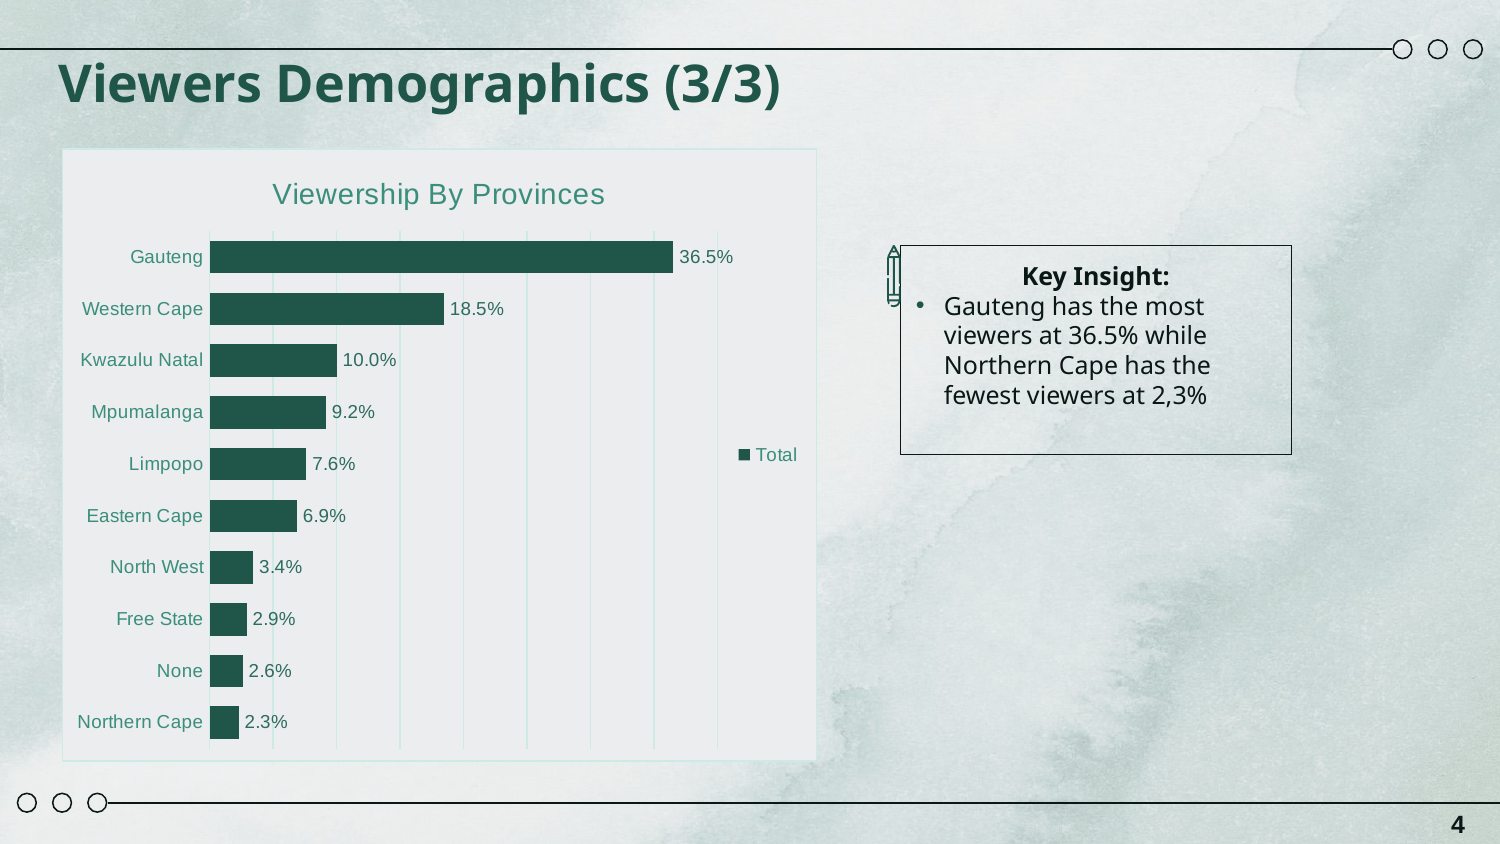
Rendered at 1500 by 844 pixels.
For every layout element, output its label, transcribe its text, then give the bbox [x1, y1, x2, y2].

subtitle Key Insight: Gauteng has the most viewers at 36.5% while Northern Cape has the fewest viewers at 2,3% [900, 245, 1292, 455]
title Viewers Demographics (3/3) [43, 60, 868, 129]
text_box [887, 244, 901, 308]
chart [61, 147, 818, 762]
slide_number 4 [1142, 803, 1480, 844]
